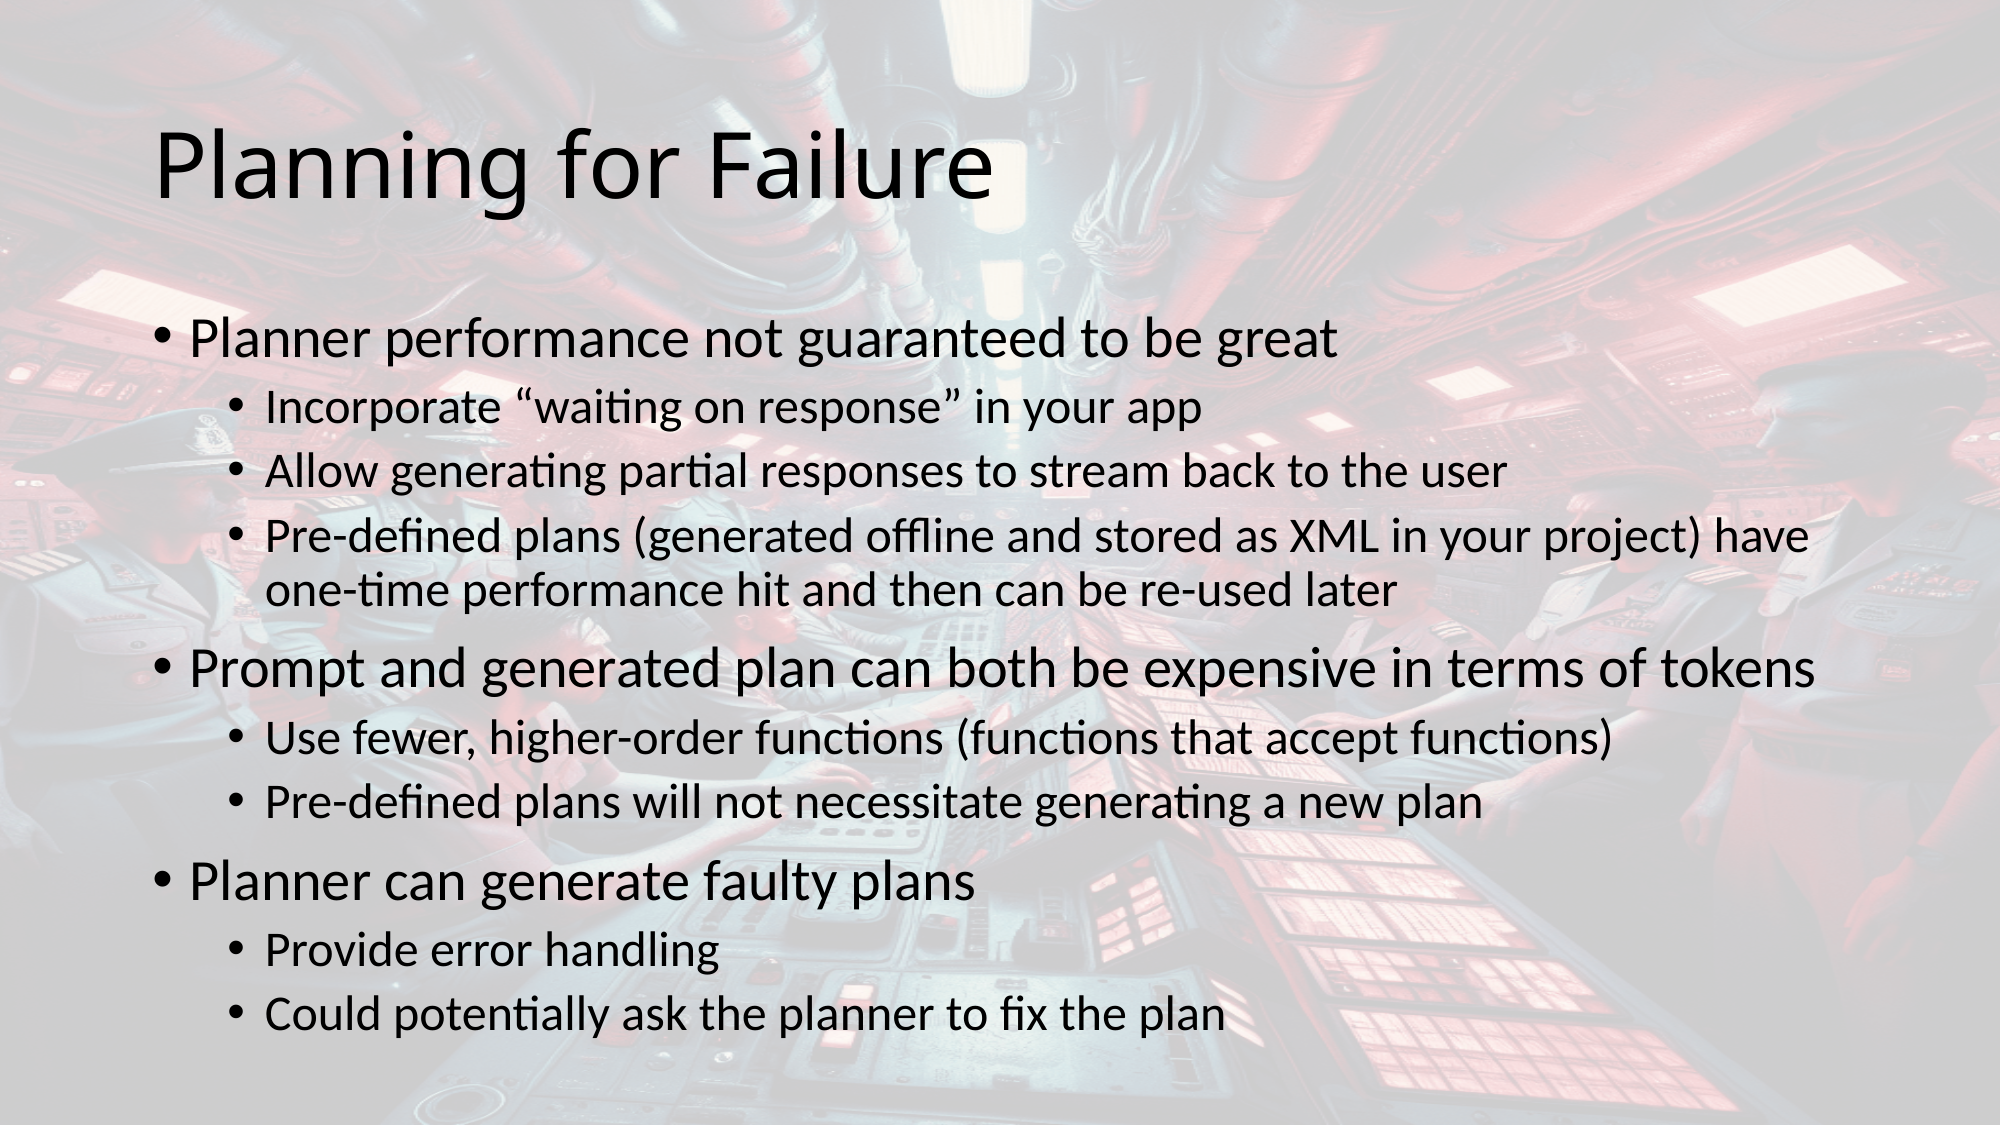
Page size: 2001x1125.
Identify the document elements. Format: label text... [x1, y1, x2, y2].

list Planner performance not guaranteed to be great Incorporate “waiting on response” in your app Allow generating partial responses to stream back to the user Pre-defined plans (generated offline and stored as XML in your project) have one-time performance hit and then can be re-used later Prompt and generated plan can both be expensive in terms of tokens Use fewer, higher-order functions (functions that accept functions) Pre-defined plans will not necessitate generating a new plan Planner can generate faulty plans Provide error handling Could potentially ask the planner to fix the plan [137, 299, 1863, 1096]
title Planning for Failure [137, 59, 1863, 278]
